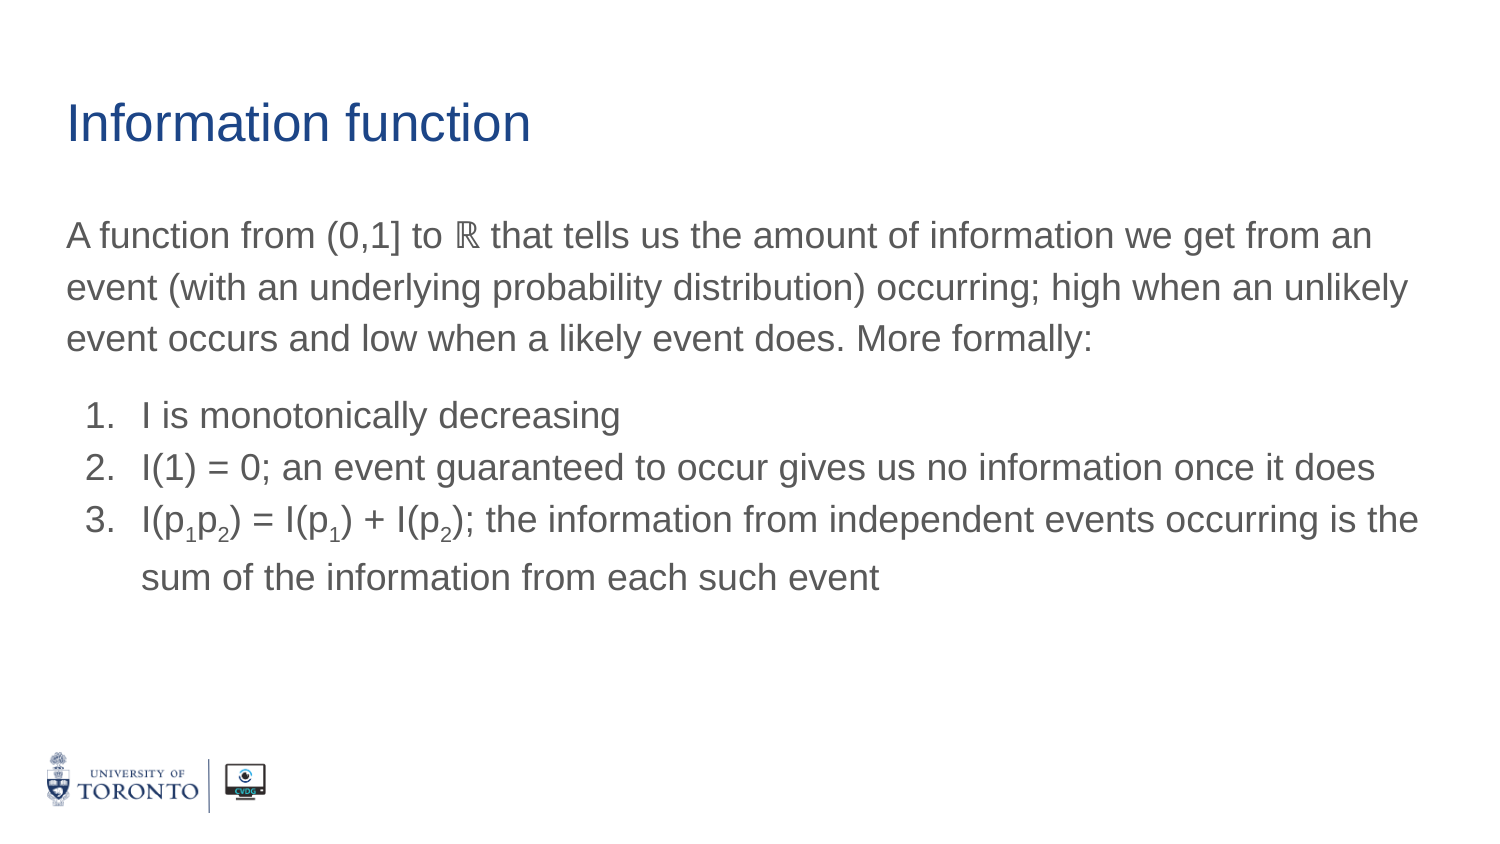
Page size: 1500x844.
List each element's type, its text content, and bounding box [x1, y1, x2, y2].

list A function from (0,1] to ℝ that tells us the amount of information we get from an event (with an underlying probability distribution) occurring; high when an unlikely event occurs and low when a likely event does. More formally: I is monotonically decreasing I(1) = 0; an event guaranteed to occur gives us no information once it does I(p1p2) = I(p1) + I(p2); the information from independent events occurring is the sum of the information from each such event [51, 189, 1449, 750]
picture [34, 737, 289, 824]
title Information function [51, 72, 1449, 167]
